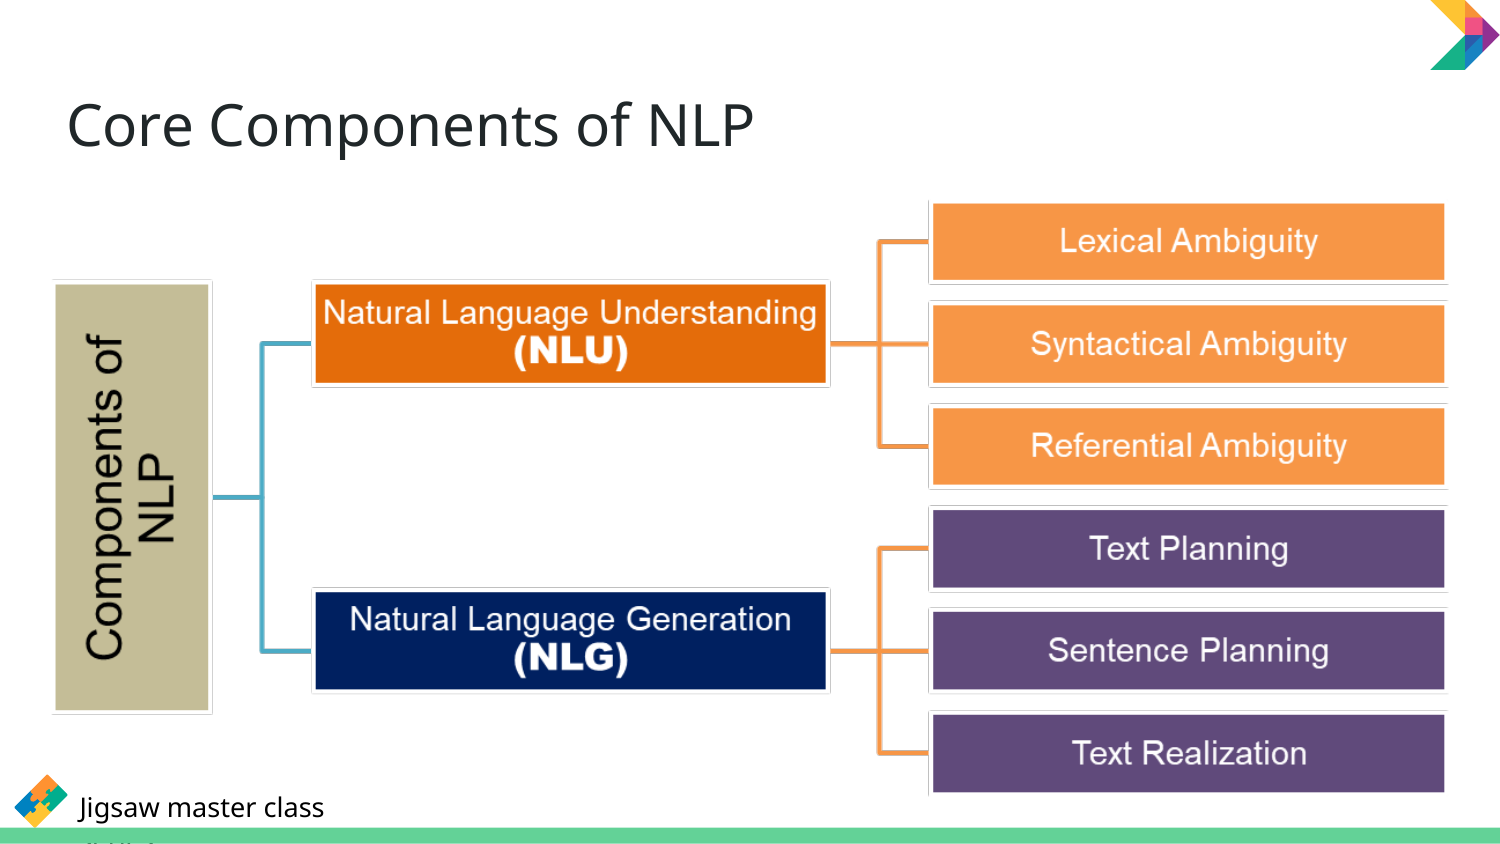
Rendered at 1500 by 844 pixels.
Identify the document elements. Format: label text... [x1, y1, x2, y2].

picture [1430, 0, 1500, 70]
title Core Components of NLP [51, 72, 1449, 167]
picture [50, 198, 1450, 797]
